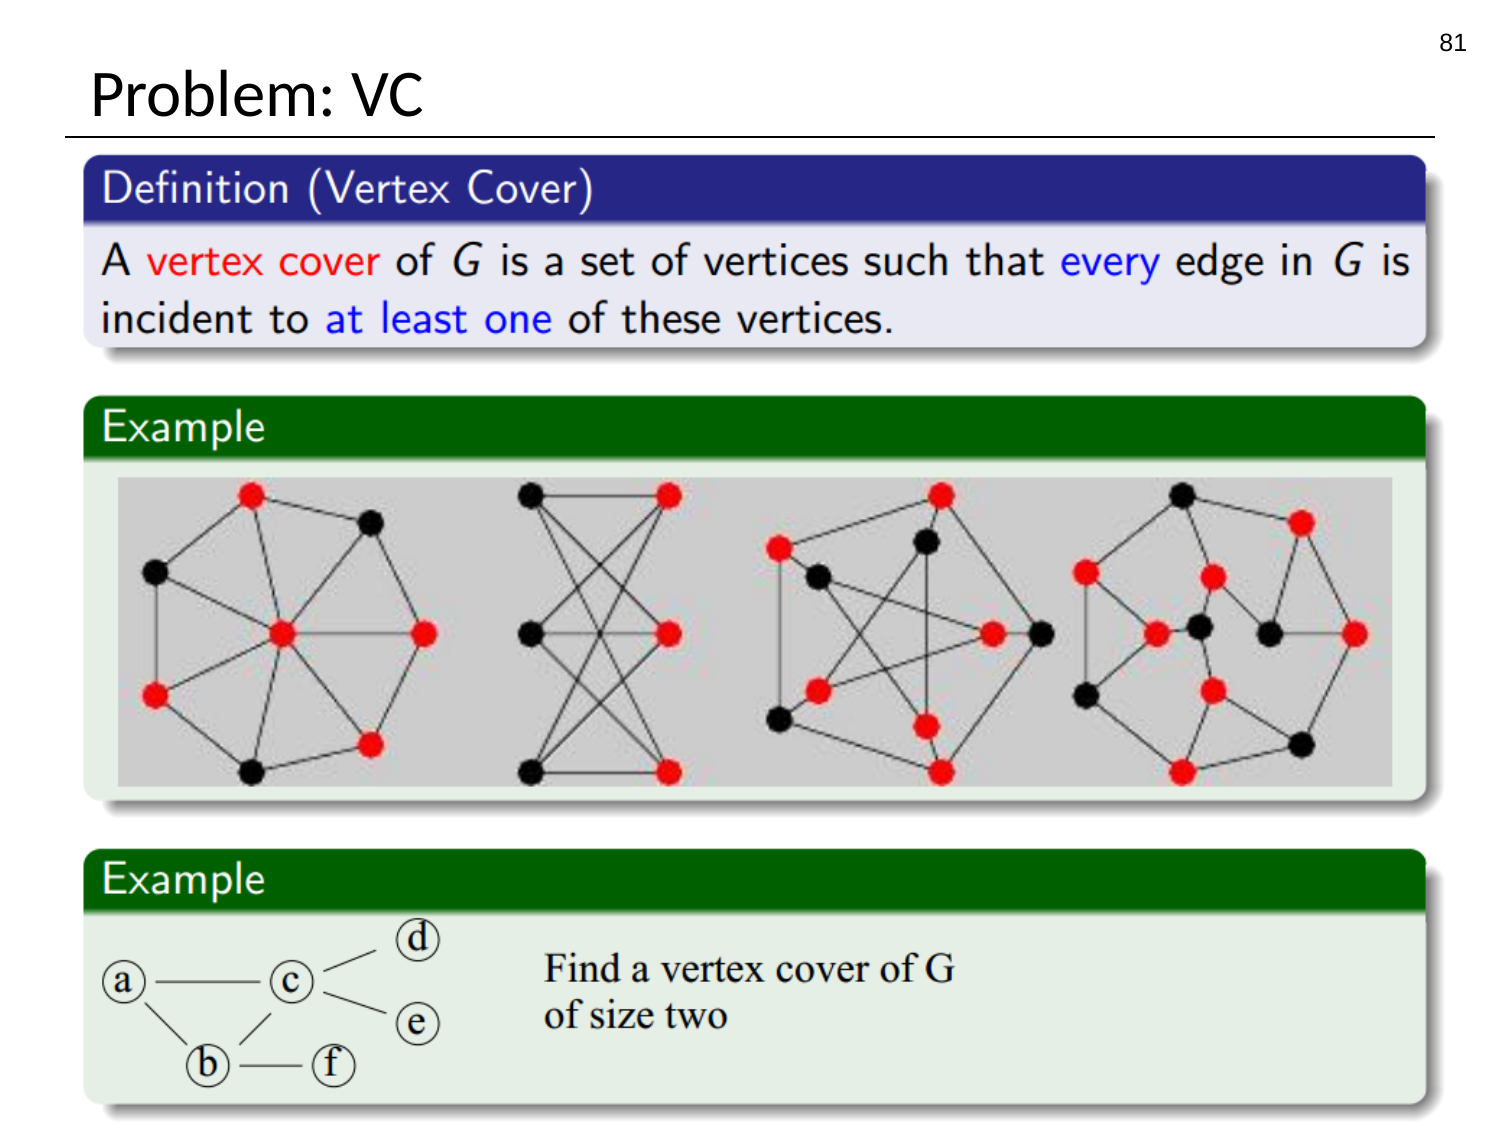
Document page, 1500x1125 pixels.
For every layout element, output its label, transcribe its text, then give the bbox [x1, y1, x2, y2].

picture [74, 151, 1459, 1125]
title Problem: VC [75, 20, 1425, 138]
slide_number 81 [1131, 18, 1483, 62]
